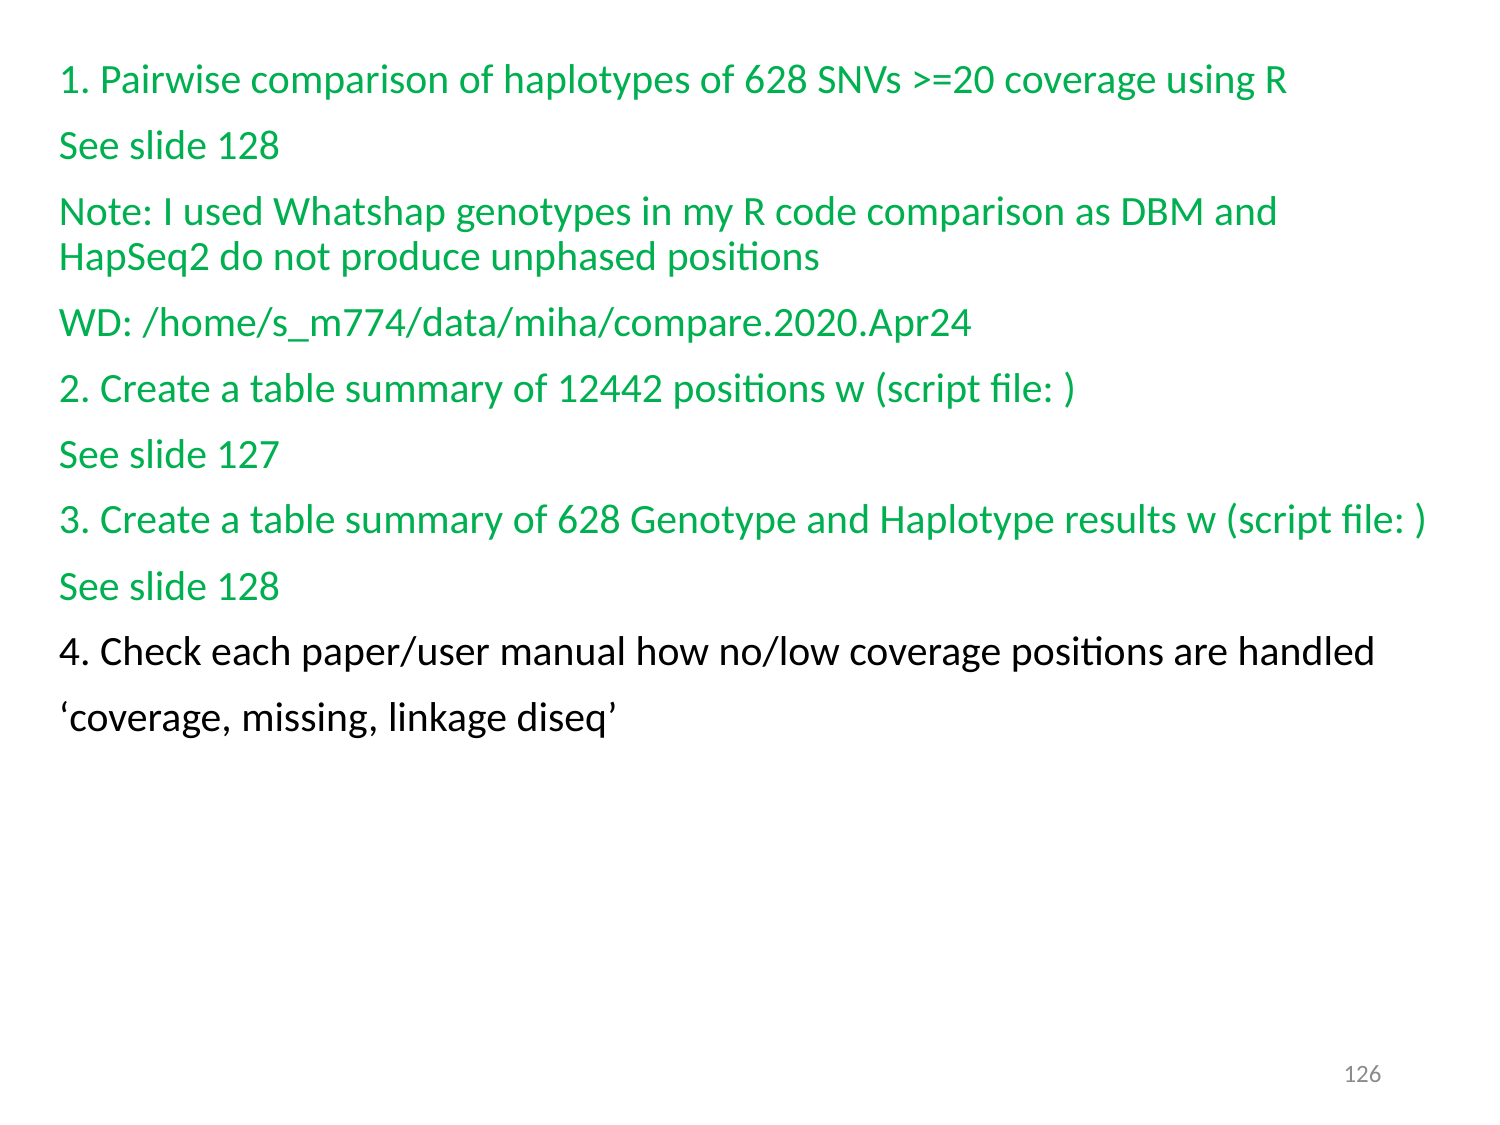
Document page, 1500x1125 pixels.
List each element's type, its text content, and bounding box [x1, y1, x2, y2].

list 1. Pairwise comparison of haplotypes of 628 SNVs >=20 coverage using R See slide 128 Note: I used Whatshap genotypes in my R code comparison as DBM and HapSeq2 do not produce unphased positions WD: /home/s_m774/data/miha/compare.2020.Apr24 2. Create a table summary of 12442 positions w (script file: ) See slide 127 3. Create a table summary of 628 Genotype and Haplotype results w (script file: ) See slide 128 4. Check each paper/user manual how no/low coverage positions are handled ‘coverage, missing, linkage diseq’ [43, 50, 1453, 1075]
slide_number 126 [1059, 1042, 1397, 1103]
